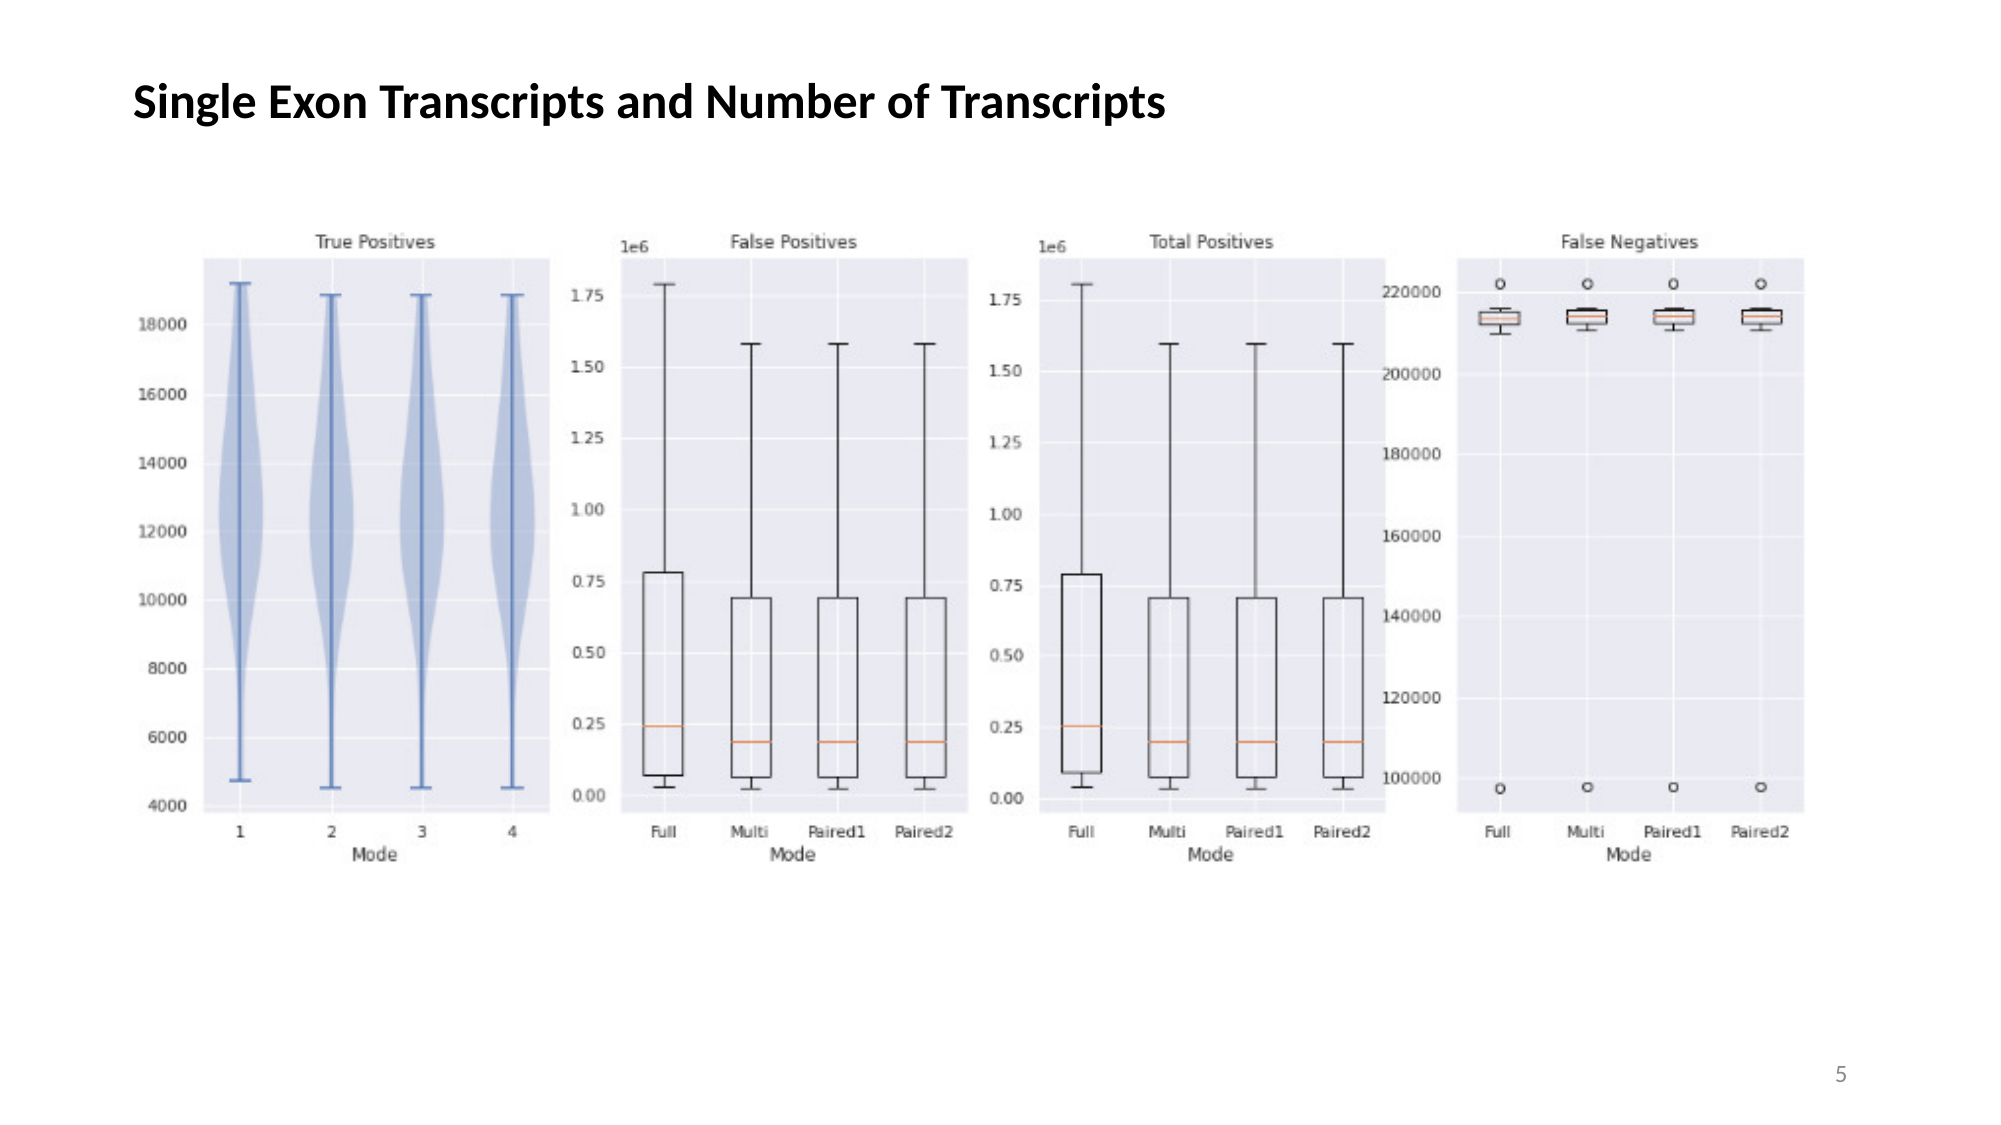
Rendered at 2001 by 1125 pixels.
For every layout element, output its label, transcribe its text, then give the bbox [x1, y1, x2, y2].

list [93, 170, 1830, 955]
slide_number 5 [1412, 1042, 1863, 1103]
text_box Single Exon Transcripts and Number of Transcripts [118, 61, 1182, 136]
